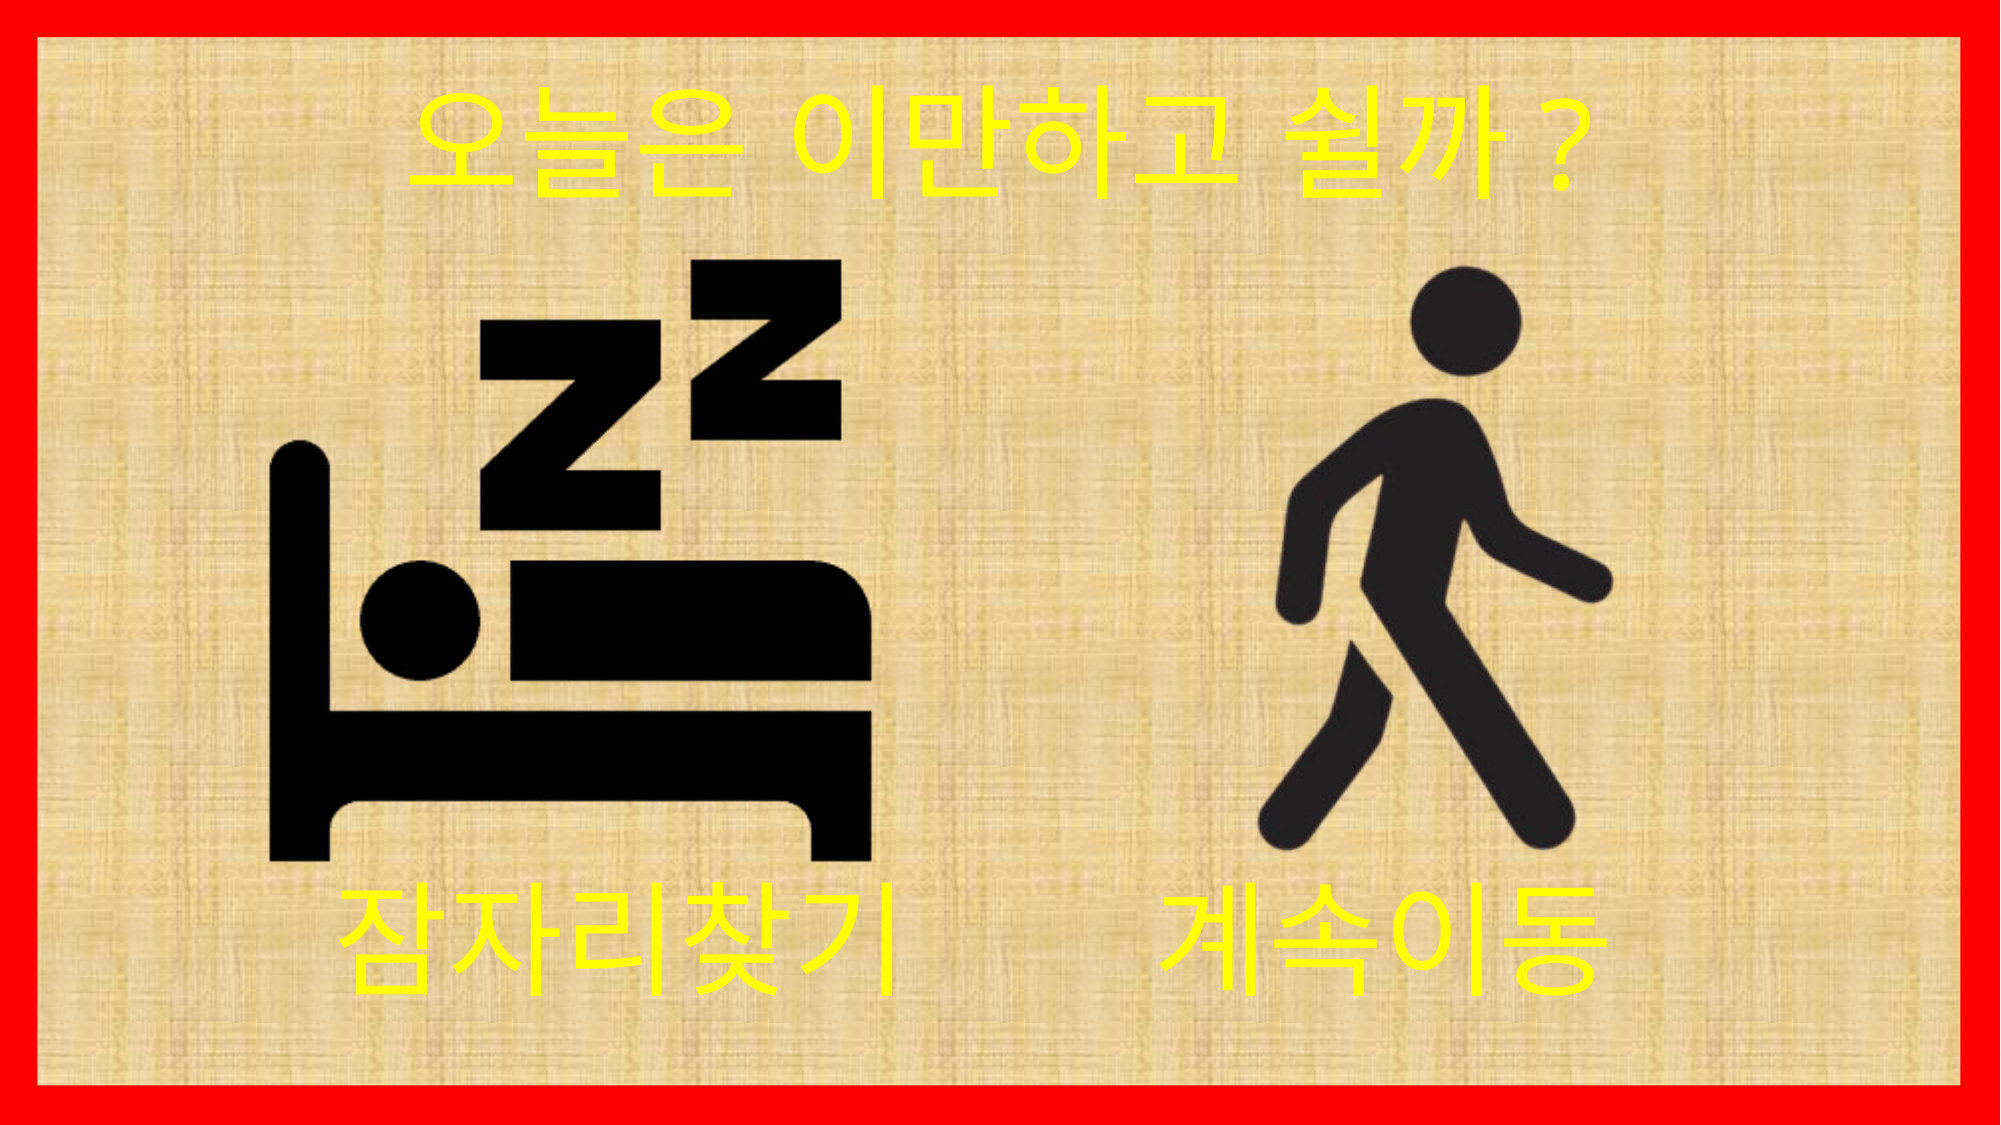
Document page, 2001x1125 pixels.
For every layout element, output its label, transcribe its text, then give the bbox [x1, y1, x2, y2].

picture [38, 38, 1959, 1084]
text_box 잠자리찾기 계속이동 [110, 837, 936, 1056]
text_box 오늘은 이만하고 쉴까? [136, 40, 1862, 258]
text_box [0, 0, 2000, 1125]
